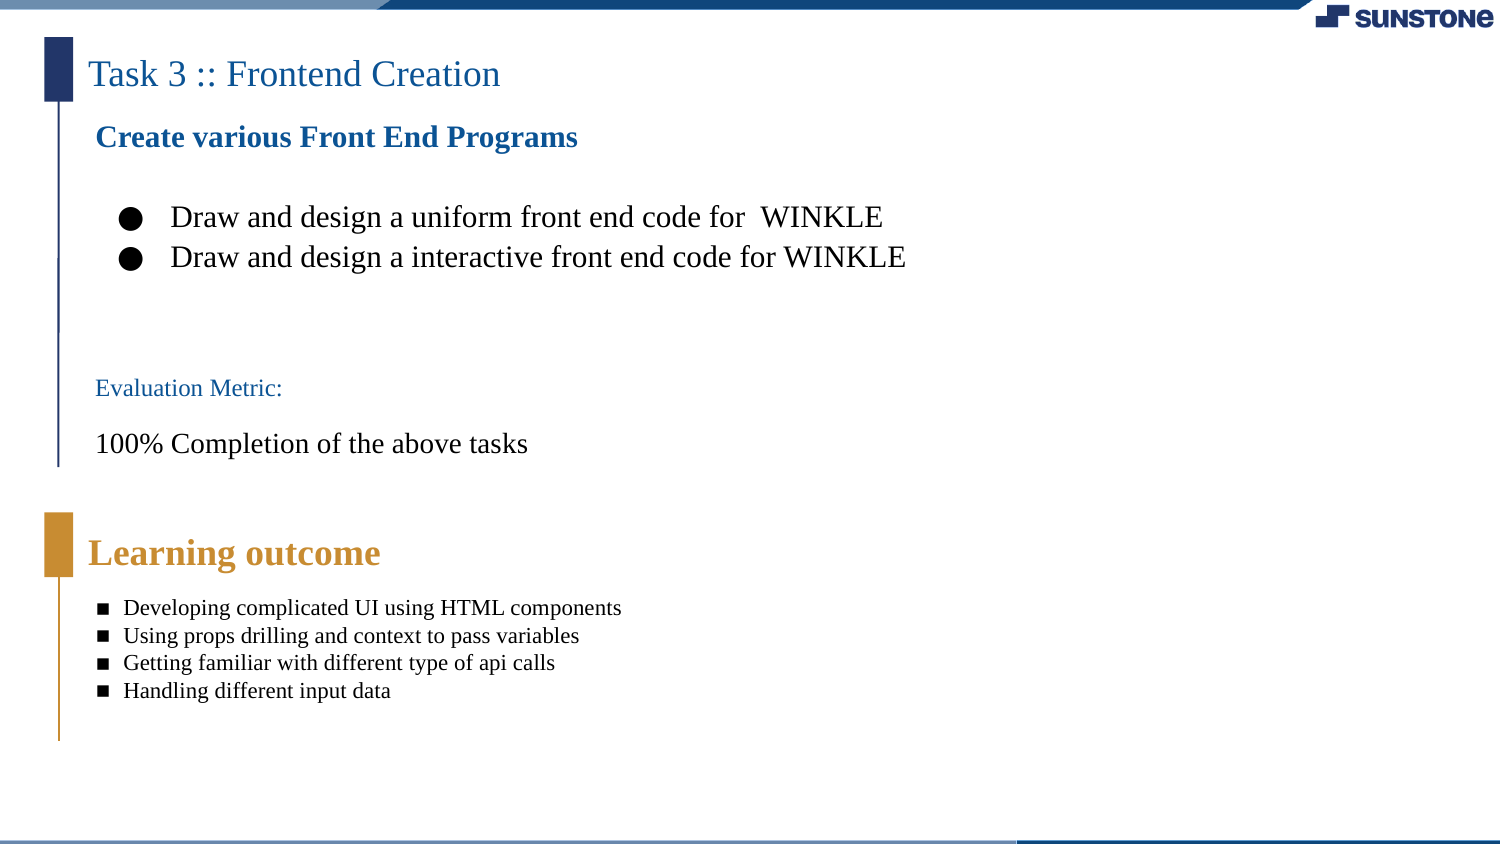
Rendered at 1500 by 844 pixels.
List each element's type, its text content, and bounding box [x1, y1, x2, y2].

picture [0, 0, 1500, 844]
text_box 100% Completion of the above tasks [80, 417, 834, 469]
list Developing complicated UI using HTML components Using props drilling and context to pass variables Getting familiar with different type of api calls Handling different input data [80, 585, 1237, 742]
text_box Task 3 :: Frontend Creation [73, 41, 701, 94]
text_box Learning outcome [73, 520, 505, 573]
text_box Evaluation Metric: [80, 364, 834, 417]
list Create various Front End Programs Draw and design a uniform front end code for WINKLE Draw and design a interactive front end code for WINKLE [80, 106, 1211, 373]
